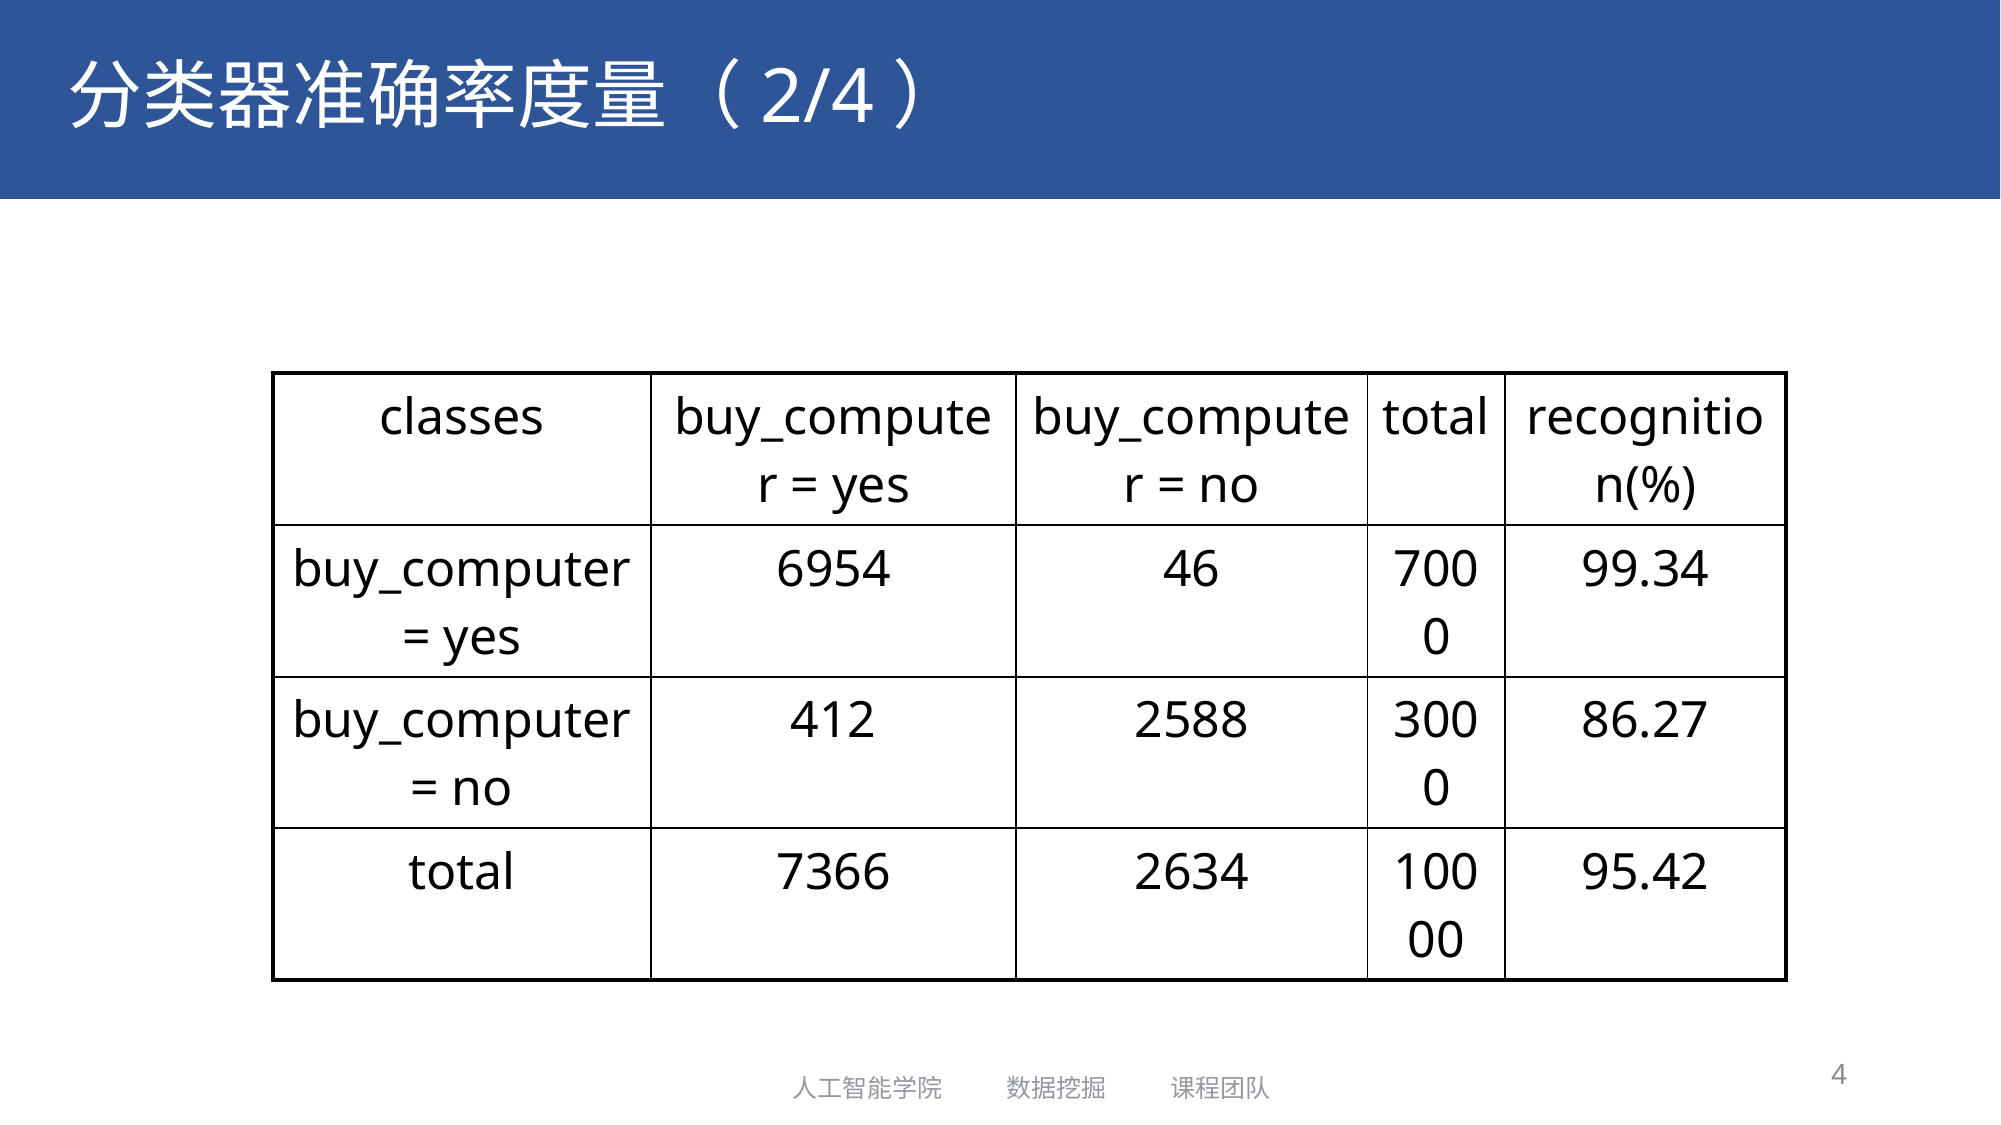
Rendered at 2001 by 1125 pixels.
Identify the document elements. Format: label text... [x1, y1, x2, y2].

table_header buy_computer = yes [652, 375, 1015, 524]
table_header recognition(%) [1506, 375, 1784, 524]
table_cell total [275, 829, 650, 978]
table_cell buy_computer = no [275, 678, 650, 827]
table_cell 10000 [1368, 829, 1504, 978]
table_cell 95.42 [1506, 829, 1784, 978]
table_cell buy_computer = yes [275, 526, 650, 676]
table_header classes [275, 375, 650, 524]
table_cell 7366 [652, 829, 1015, 978]
slide_number 4 [1412, 1042, 1863, 1103]
table_cell 2588 [1017, 678, 1367, 827]
table_cell 46 [1017, 526, 1367, 676]
table_cell 86.27 [1506, 678, 1784, 827]
table_cell 3000 [1368, 678, 1504, 827]
footer 人工智能学院 数据挖掘 课程团队 [694, 1057, 1370, 1118]
title 分类器准确率度量（2/4） [52, 23, 1753, 174]
table_cell 7000 [1368, 526, 1504, 676]
table_cell 6954 [652, 526, 1015, 676]
table_cell 99.34 [1506, 526, 1784, 676]
table_header total [1368, 375, 1504, 524]
table_cell 412 [652, 678, 1015, 827]
table_cell 2634 [1017, 829, 1367, 978]
table_header buy_computer = no [1017, 375, 1367, 524]
